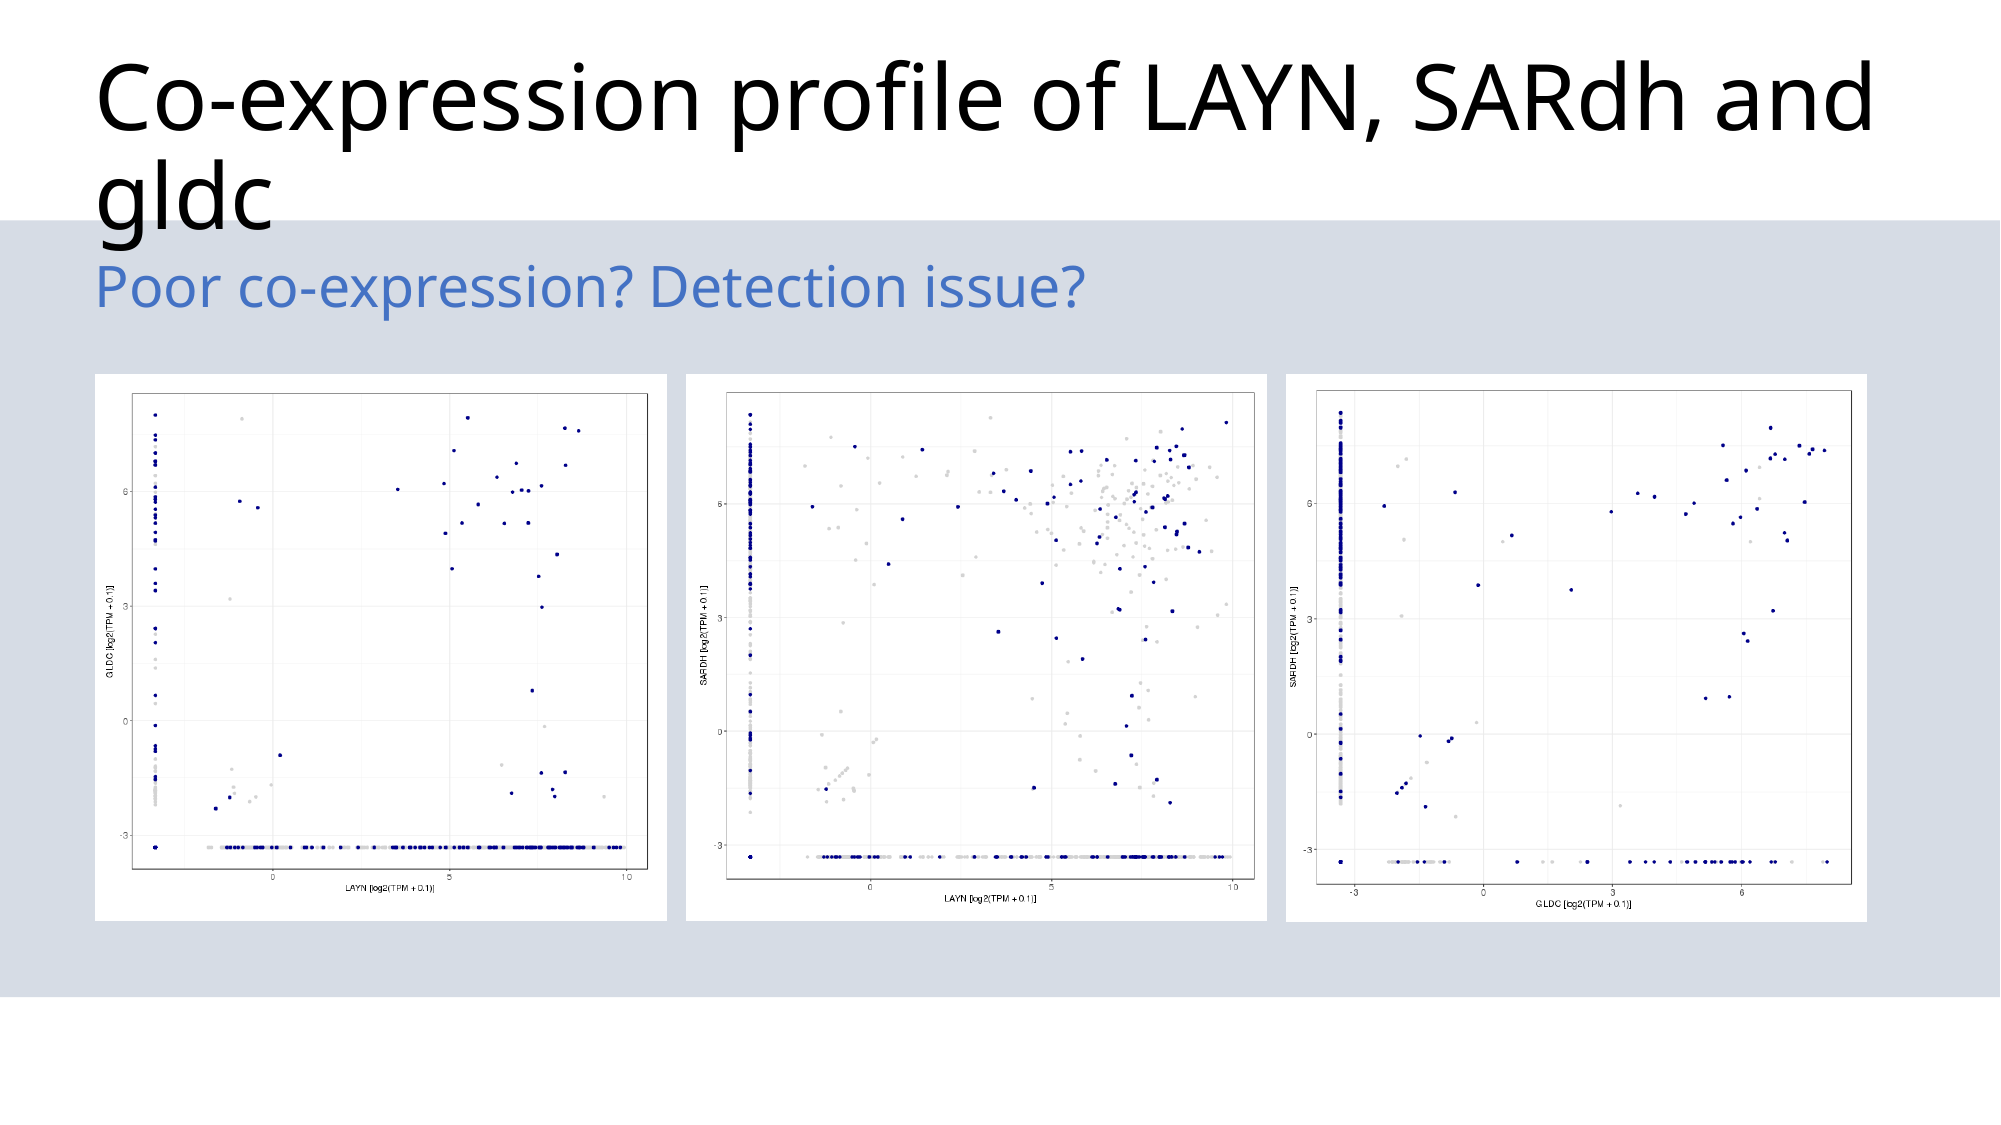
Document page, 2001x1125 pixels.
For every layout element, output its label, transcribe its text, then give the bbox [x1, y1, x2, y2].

picture [1286, 374, 1867, 922]
list Poor co-expression? Detection issue? [79, 250, 1921, 328]
title Co-expression profile of LAYN, SARdh and gldc [79, 92, 1921, 208]
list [95, 374, 666, 921]
picture [686, 374, 1267, 921]
